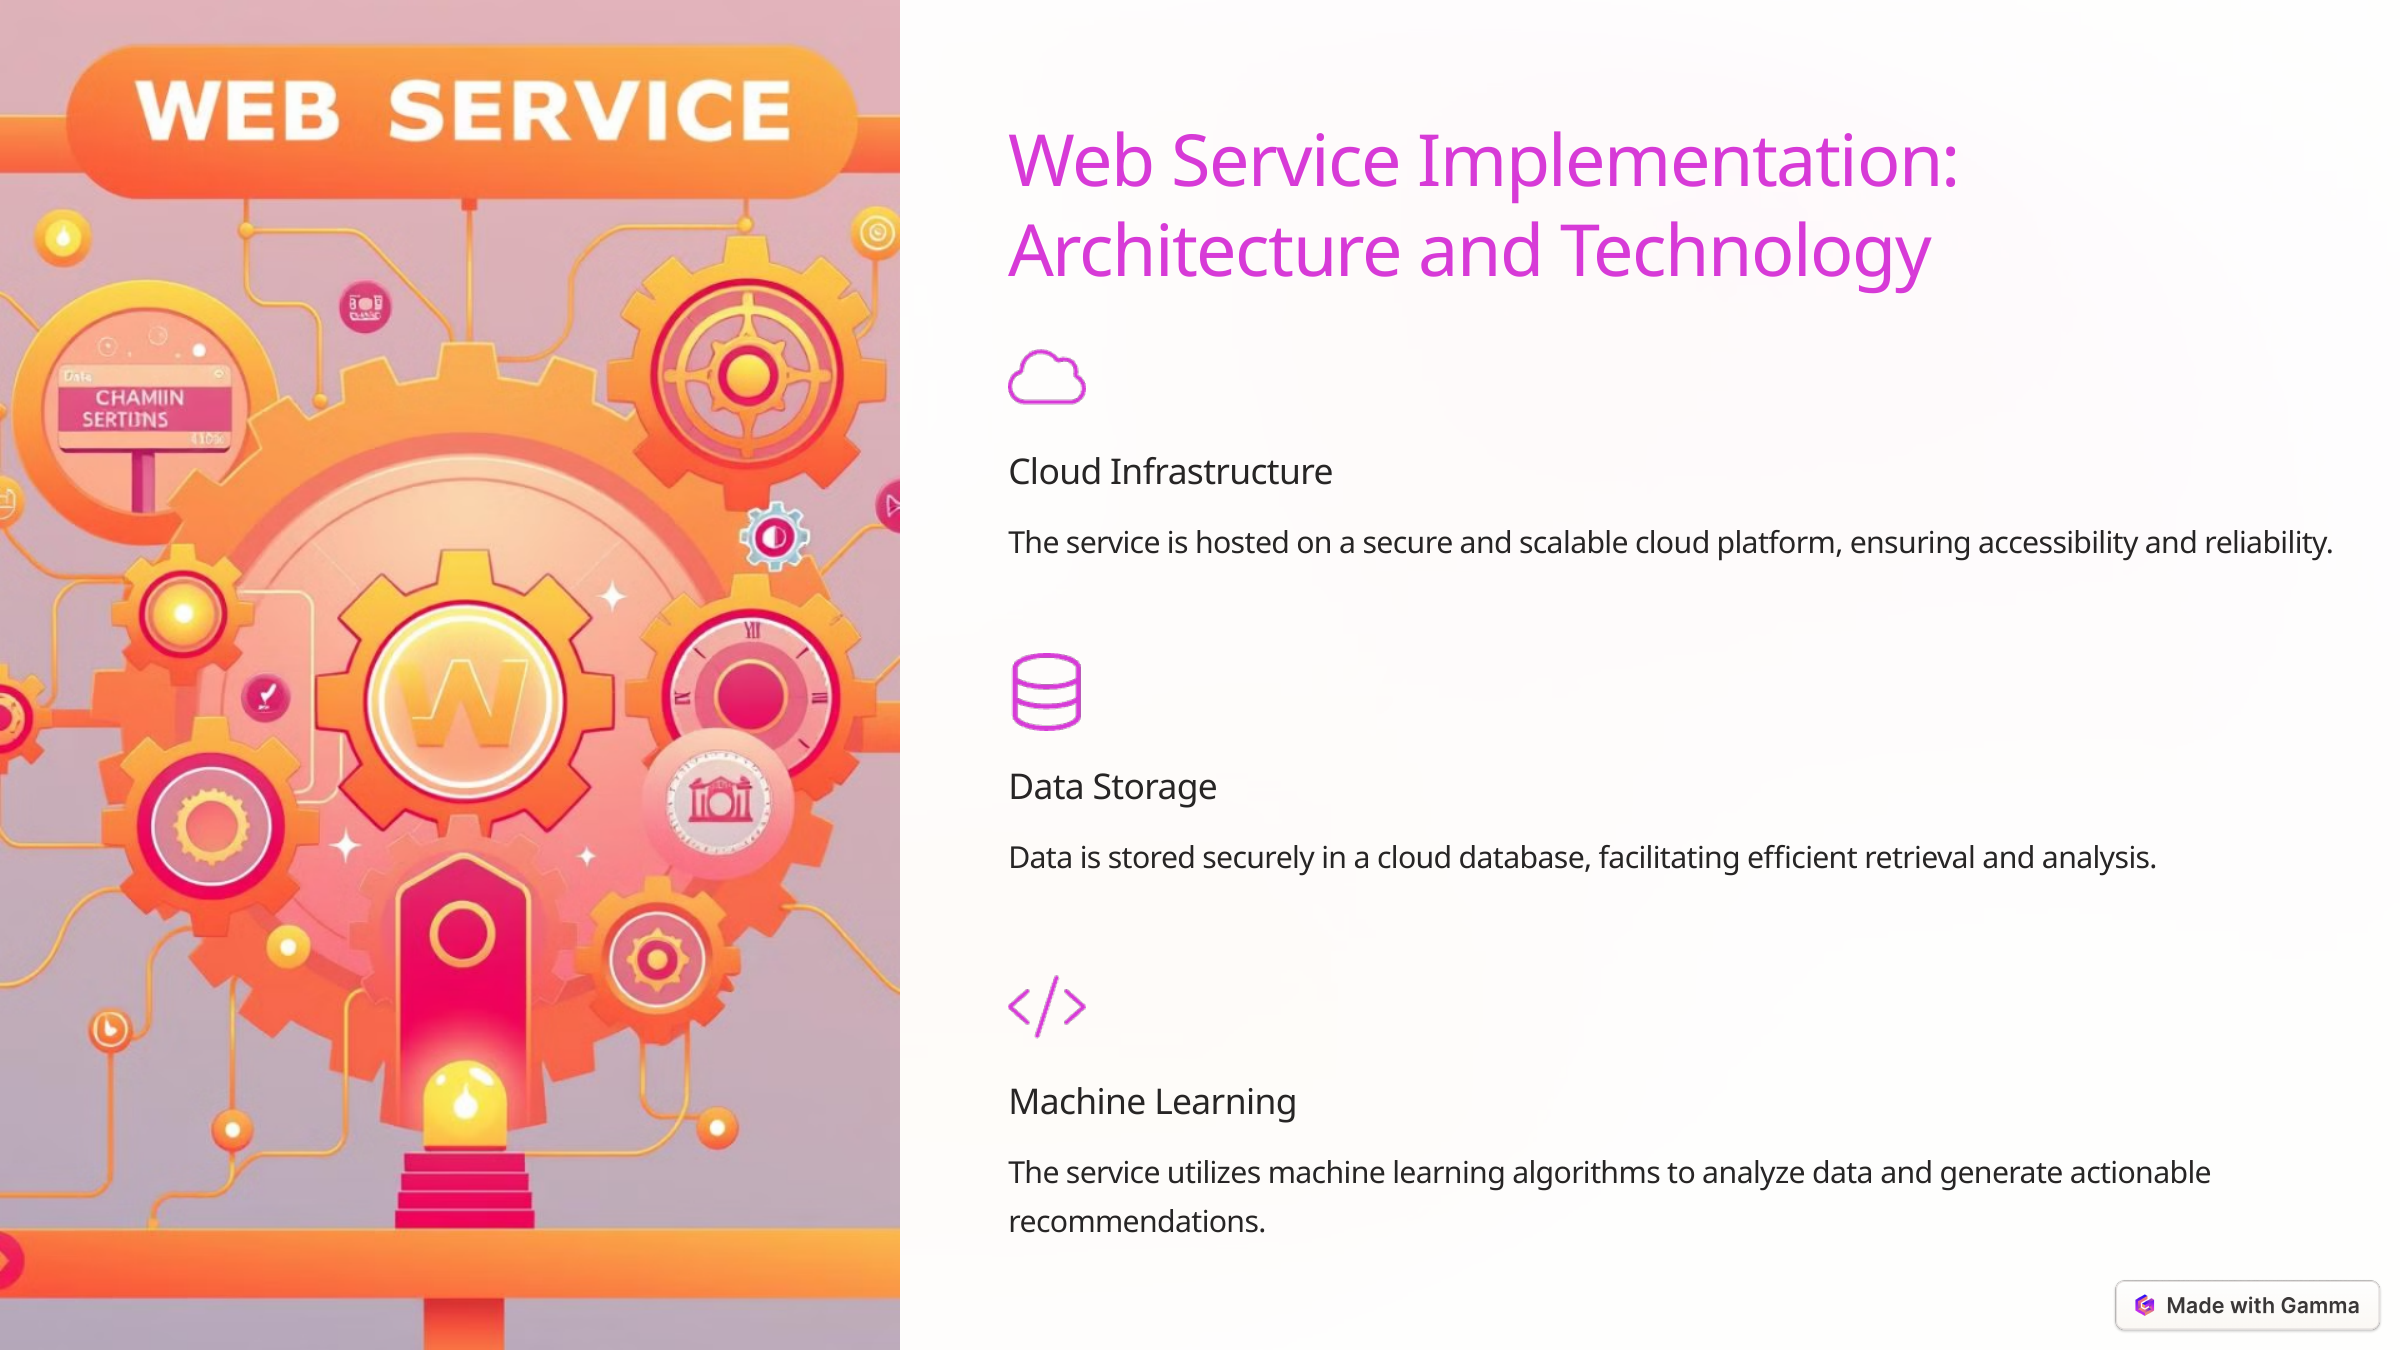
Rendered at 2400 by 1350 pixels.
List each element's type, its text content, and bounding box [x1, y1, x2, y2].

picture [2106, 1271, 2389, 1339]
text_box Machine Learning [1008, 1076, 1373, 1123]
text_box The service utilizes machine learning algorithms to analyze data and generate actionable recommendations. [1008, 1140, 2292, 1240]
text_box Data is stored securely in a cloud database, facilitating efficient retrieval and analysis. [1008, 826, 2292, 876]
picture [1008, 338, 1086, 417]
text_box Data Storage [1008, 761, 1373, 808]
text_box Cloud Infrastructure [1008, 446, 1373, 493]
picture [1008, 653, 1086, 731]
picture [0, 0, 900, 1350]
picture [1008, 968, 1086, 1046]
text_box Web Service Implementation: Architecture and Technology [1008, 110, 2292, 293]
text_box The service is hosted on a secure and scalable cloud platform, ensuring accessibility and reliability. [1008, 511, 2292, 561]
